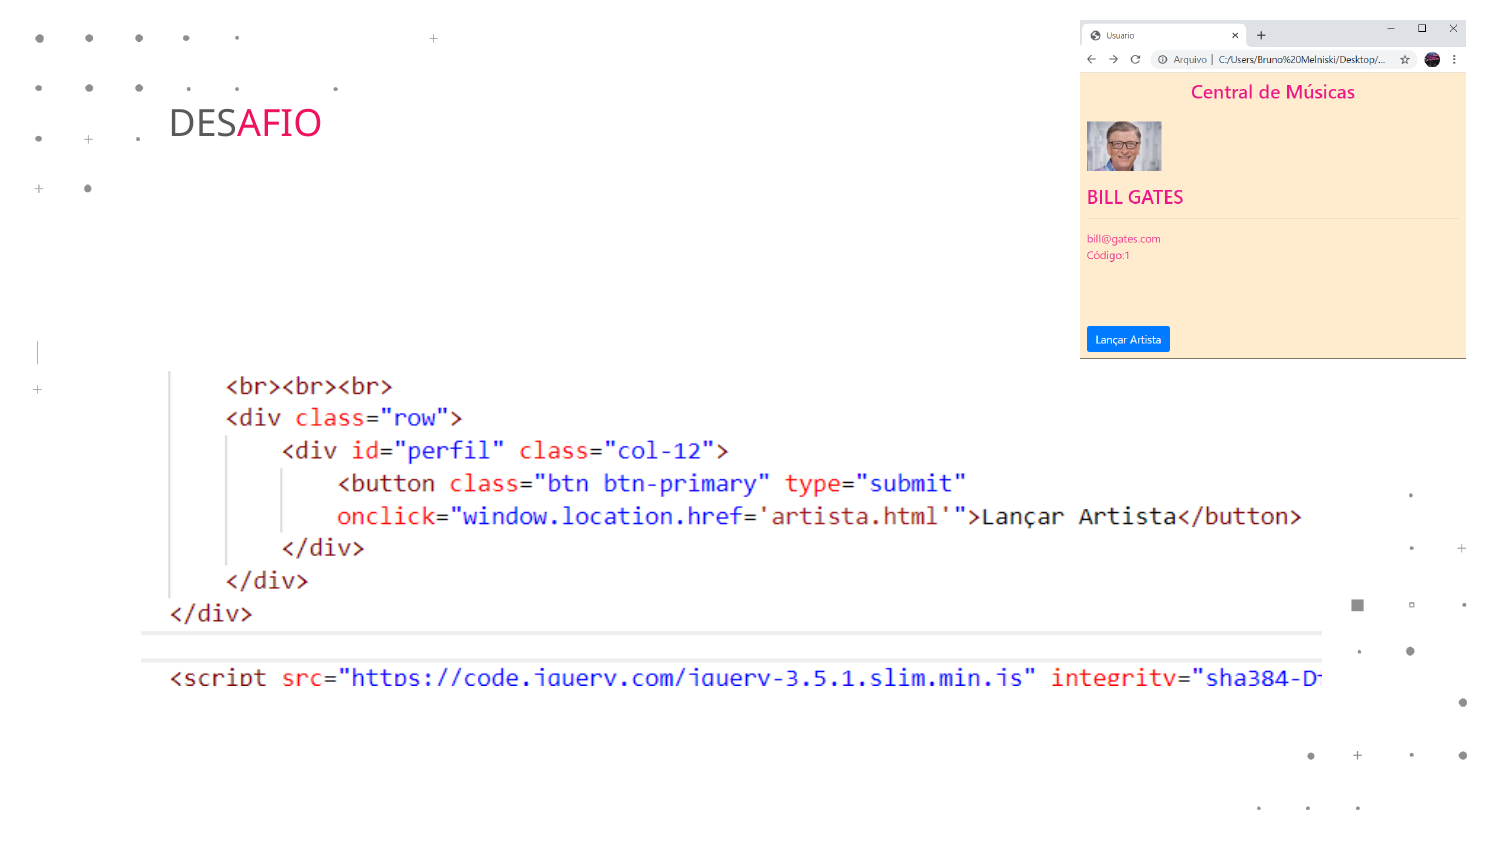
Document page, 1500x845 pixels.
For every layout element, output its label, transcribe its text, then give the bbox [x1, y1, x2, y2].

text_box DESAFIO [153, 91, 1080, 151]
picture [33, 20, 1467, 810]
